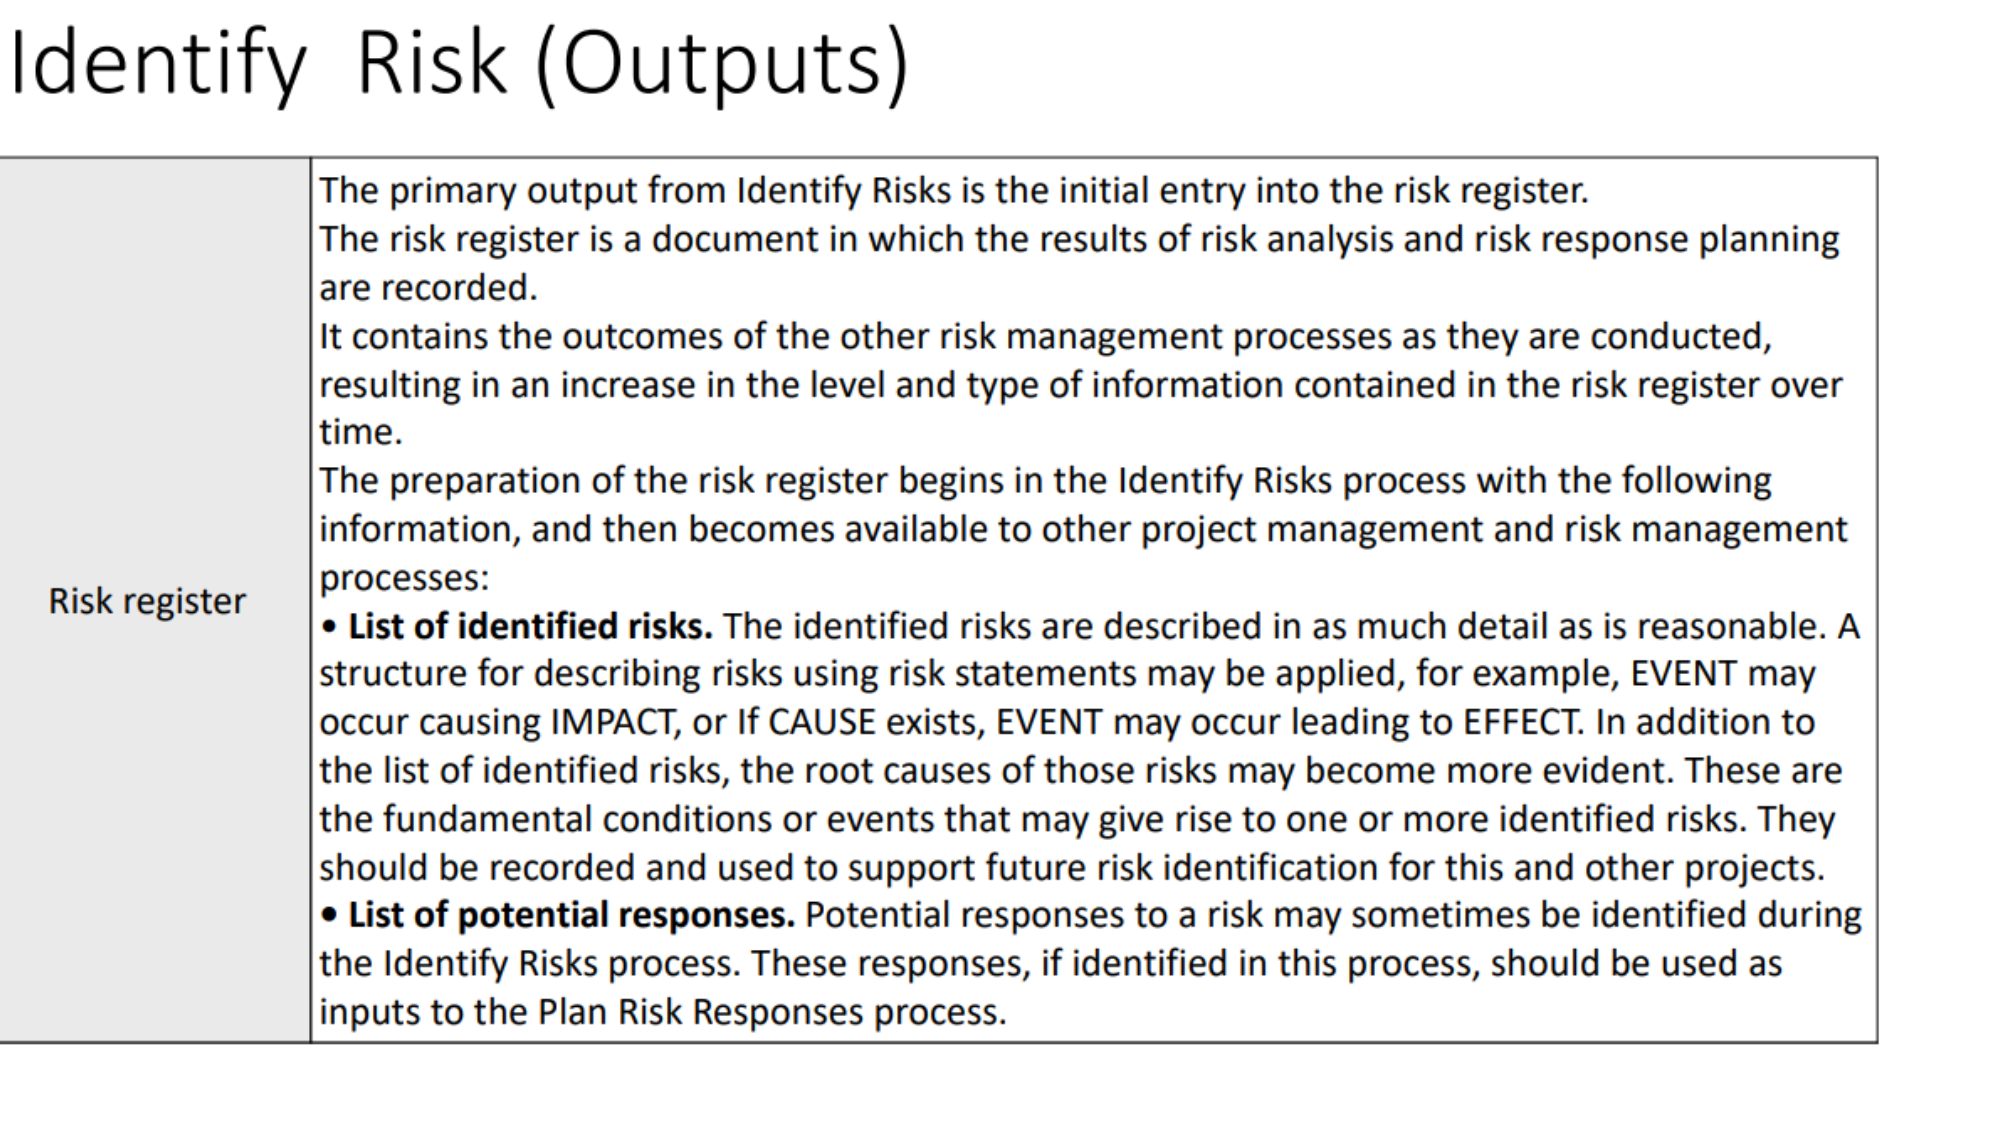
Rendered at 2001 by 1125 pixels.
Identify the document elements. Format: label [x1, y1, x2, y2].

list [0, 0, 2000, 1125]
